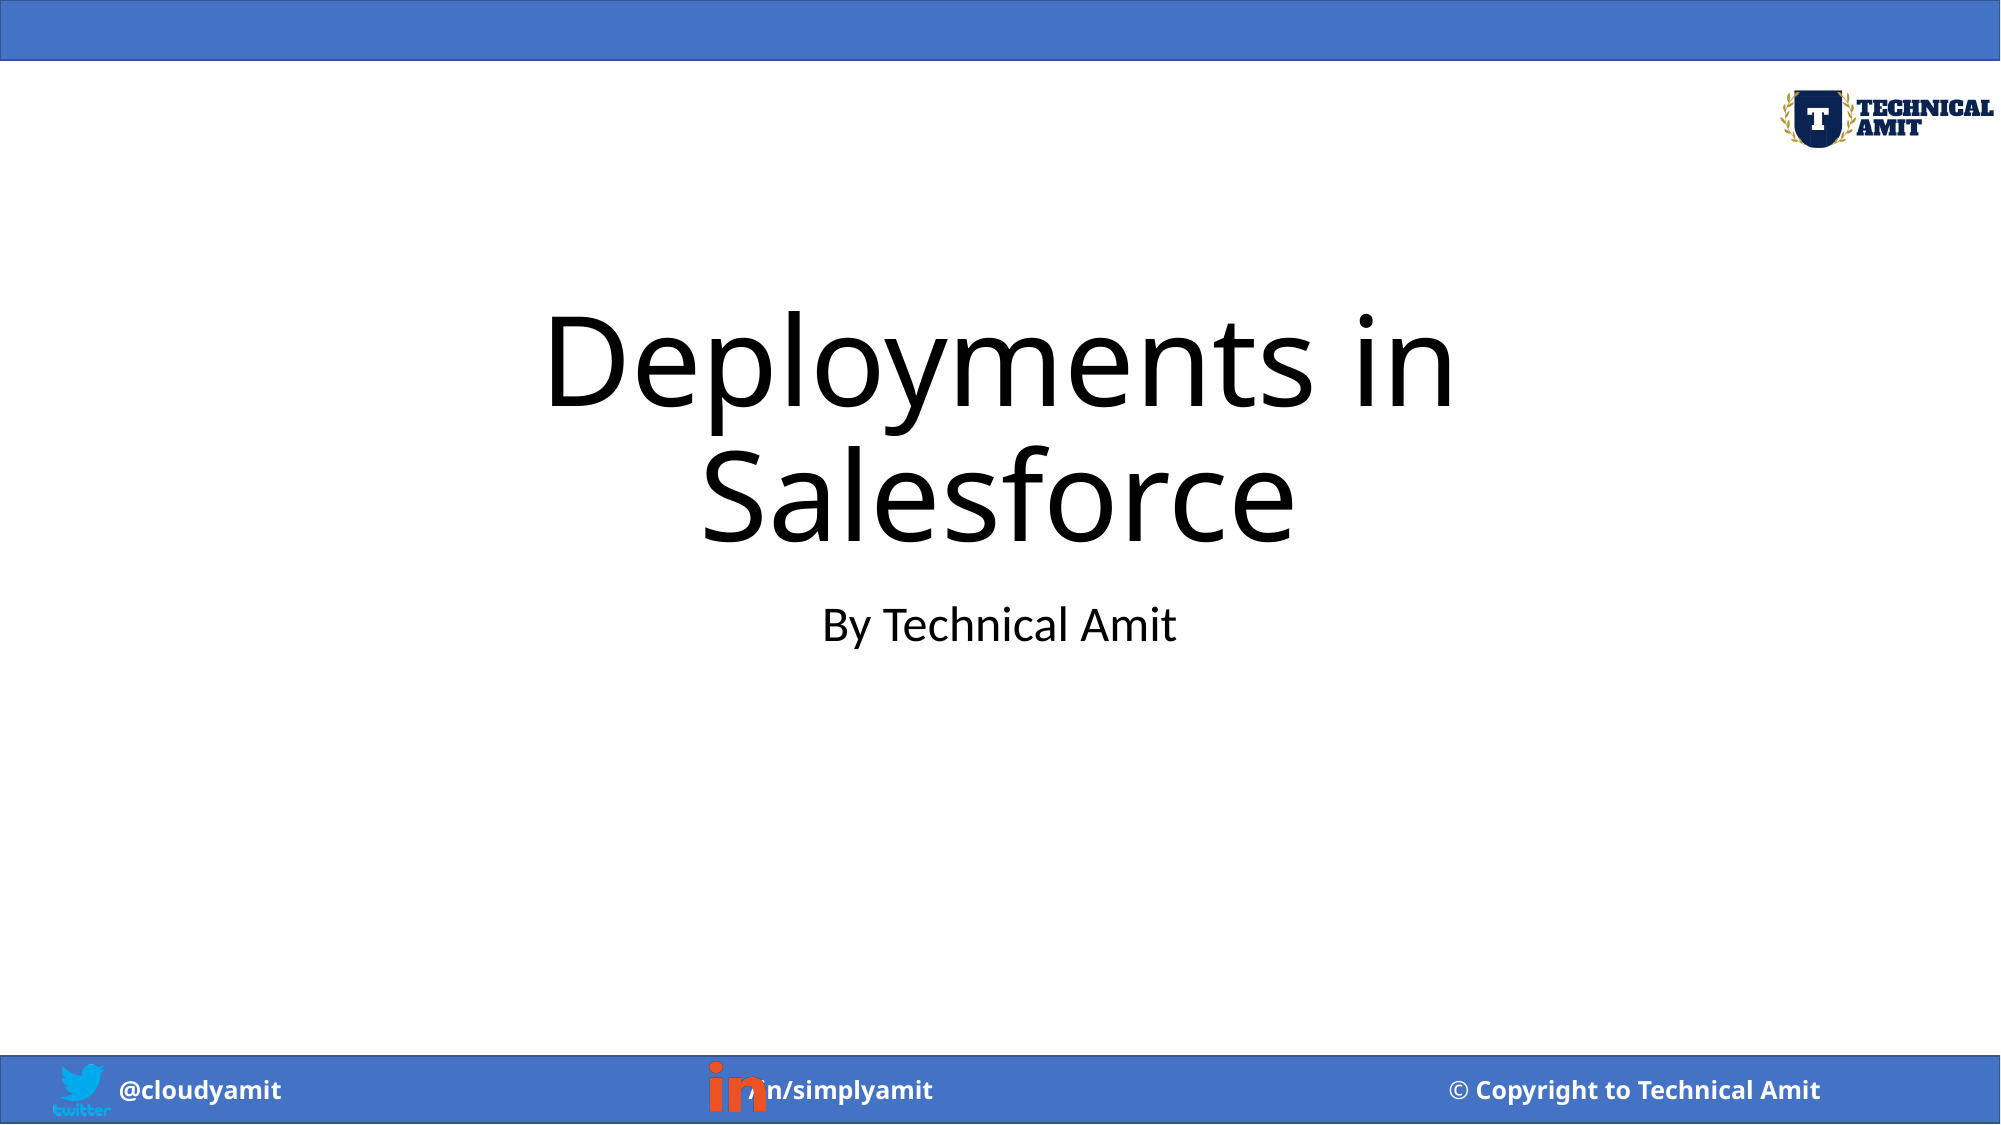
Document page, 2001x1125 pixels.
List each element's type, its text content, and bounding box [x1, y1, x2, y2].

picture [47, 1061, 117, 1118]
subtitle By Technical Amit [249, 590, 1750, 863]
picture [1762, 61, 1997, 234]
title Deployments in Salesforce [249, 184, 1750, 576]
picture [709, 1061, 766, 1112]
